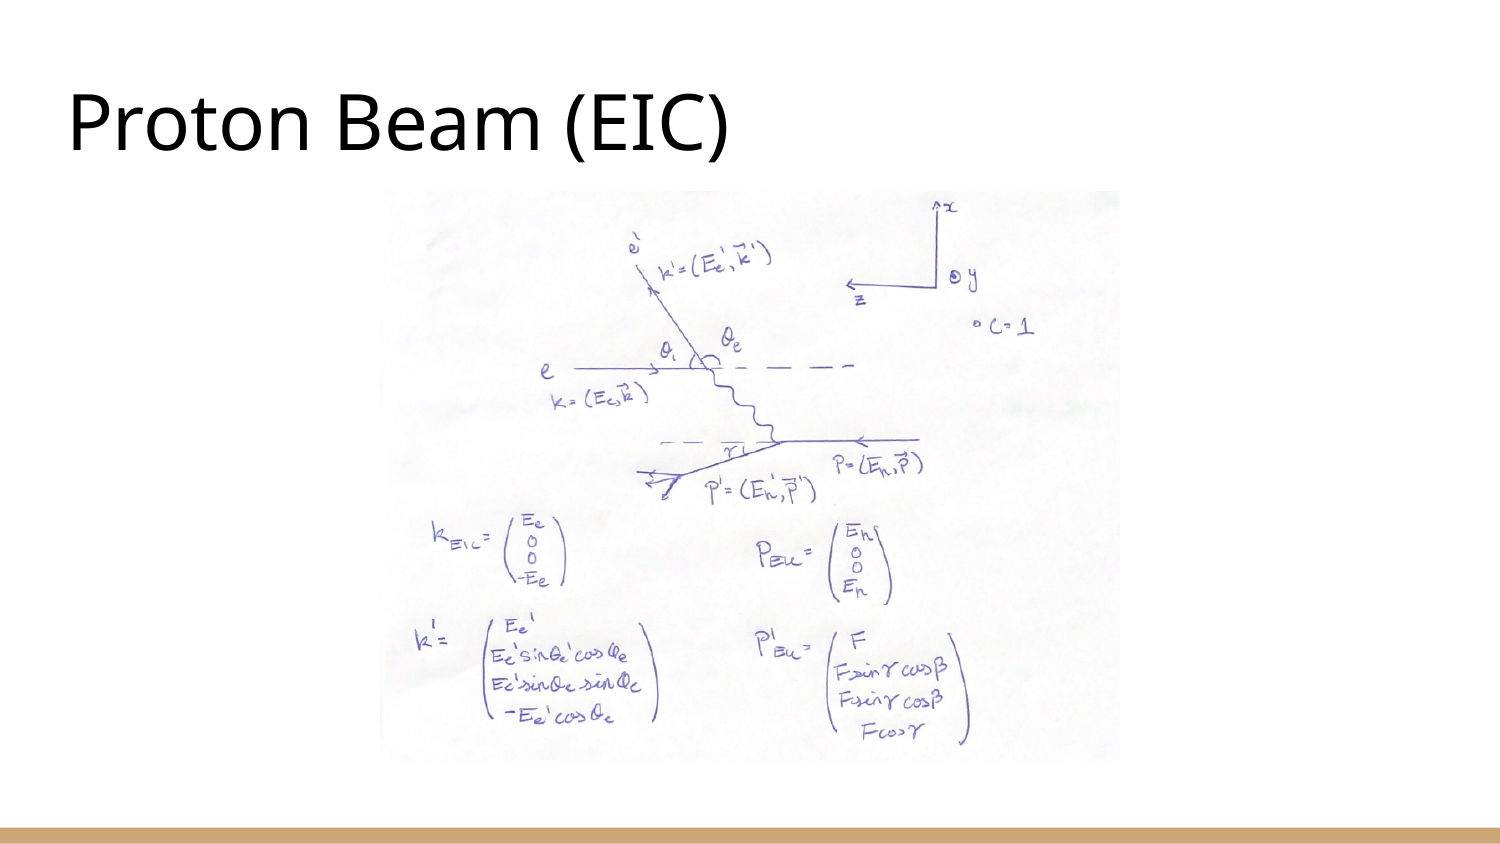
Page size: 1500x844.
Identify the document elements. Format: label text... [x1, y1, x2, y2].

picture [379, 191, 1121, 761]
title Proton Beam (EIC) [51, 51, 1449, 189]
